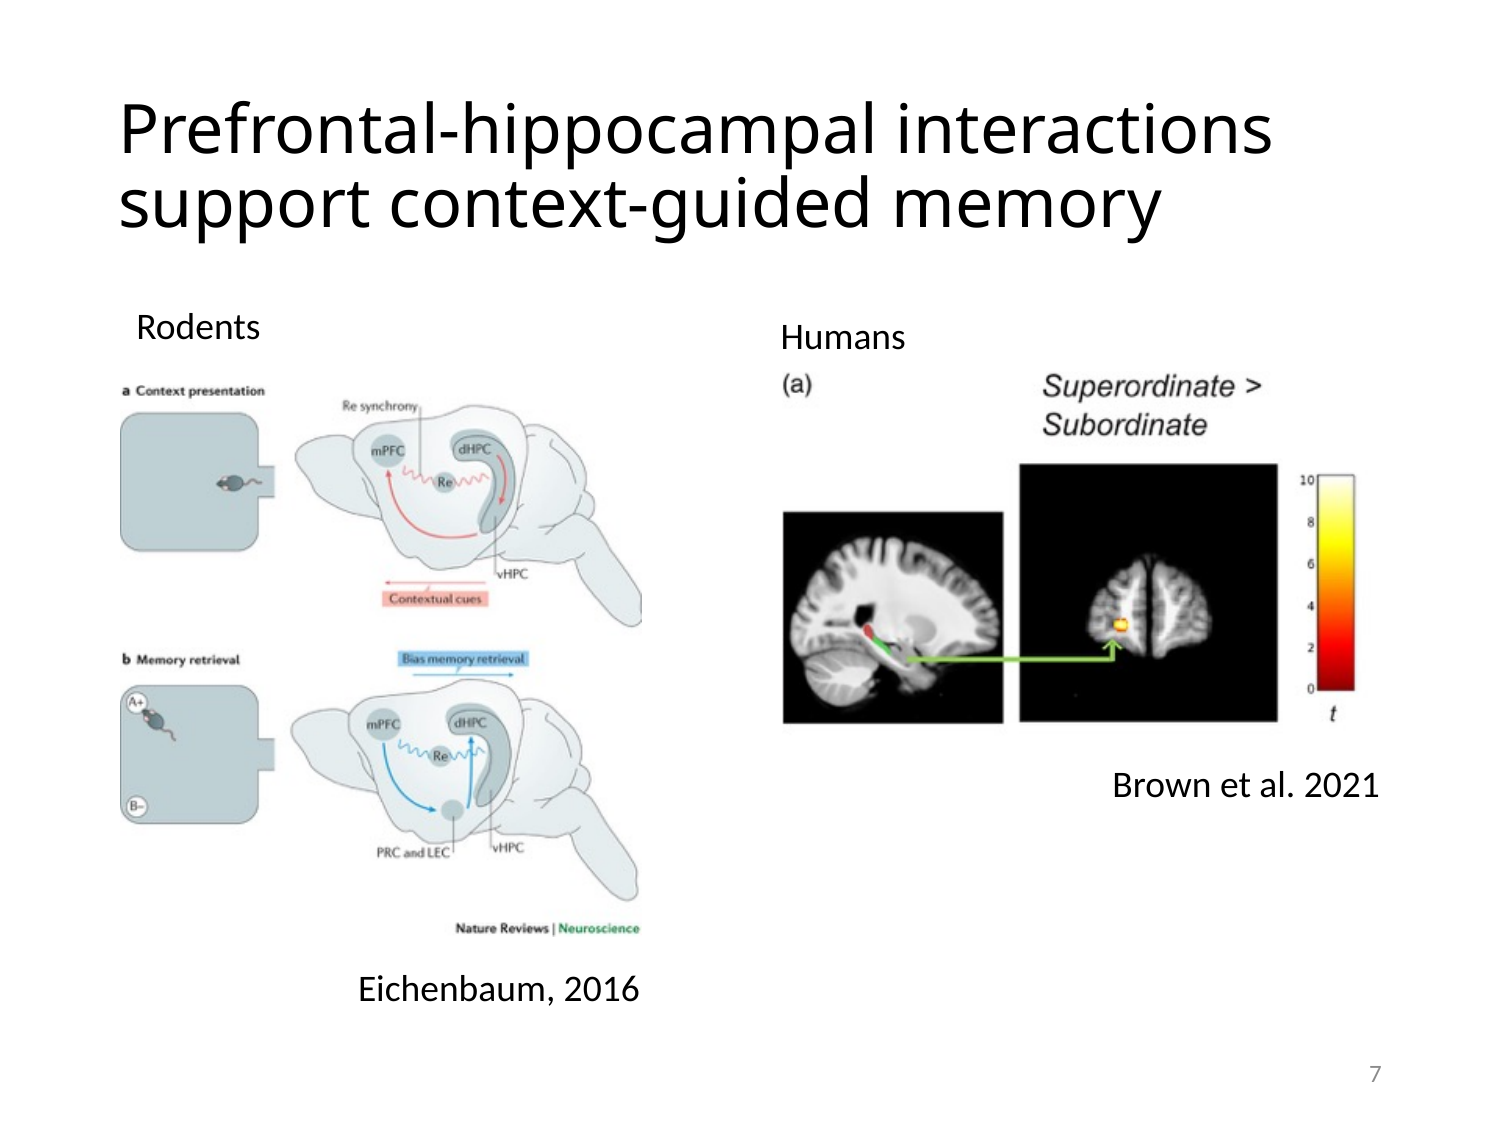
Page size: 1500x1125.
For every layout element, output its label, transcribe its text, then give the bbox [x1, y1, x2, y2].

text_box Humans [765, 304, 922, 365]
text_box Brown et al. 2021 [1097, 753, 1396, 813]
picture [120, 385, 642, 937]
text_box Eichenbaum, 2016 [343, 956, 656, 1017]
text_box Rodents [121, 295, 276, 355]
slide_number 7 [1059, 1042, 1397, 1103]
picture [782, 371, 1380, 754]
title Prefrontal-hippocampal interactions support context-guided memory [103, 59, 1397, 278]
